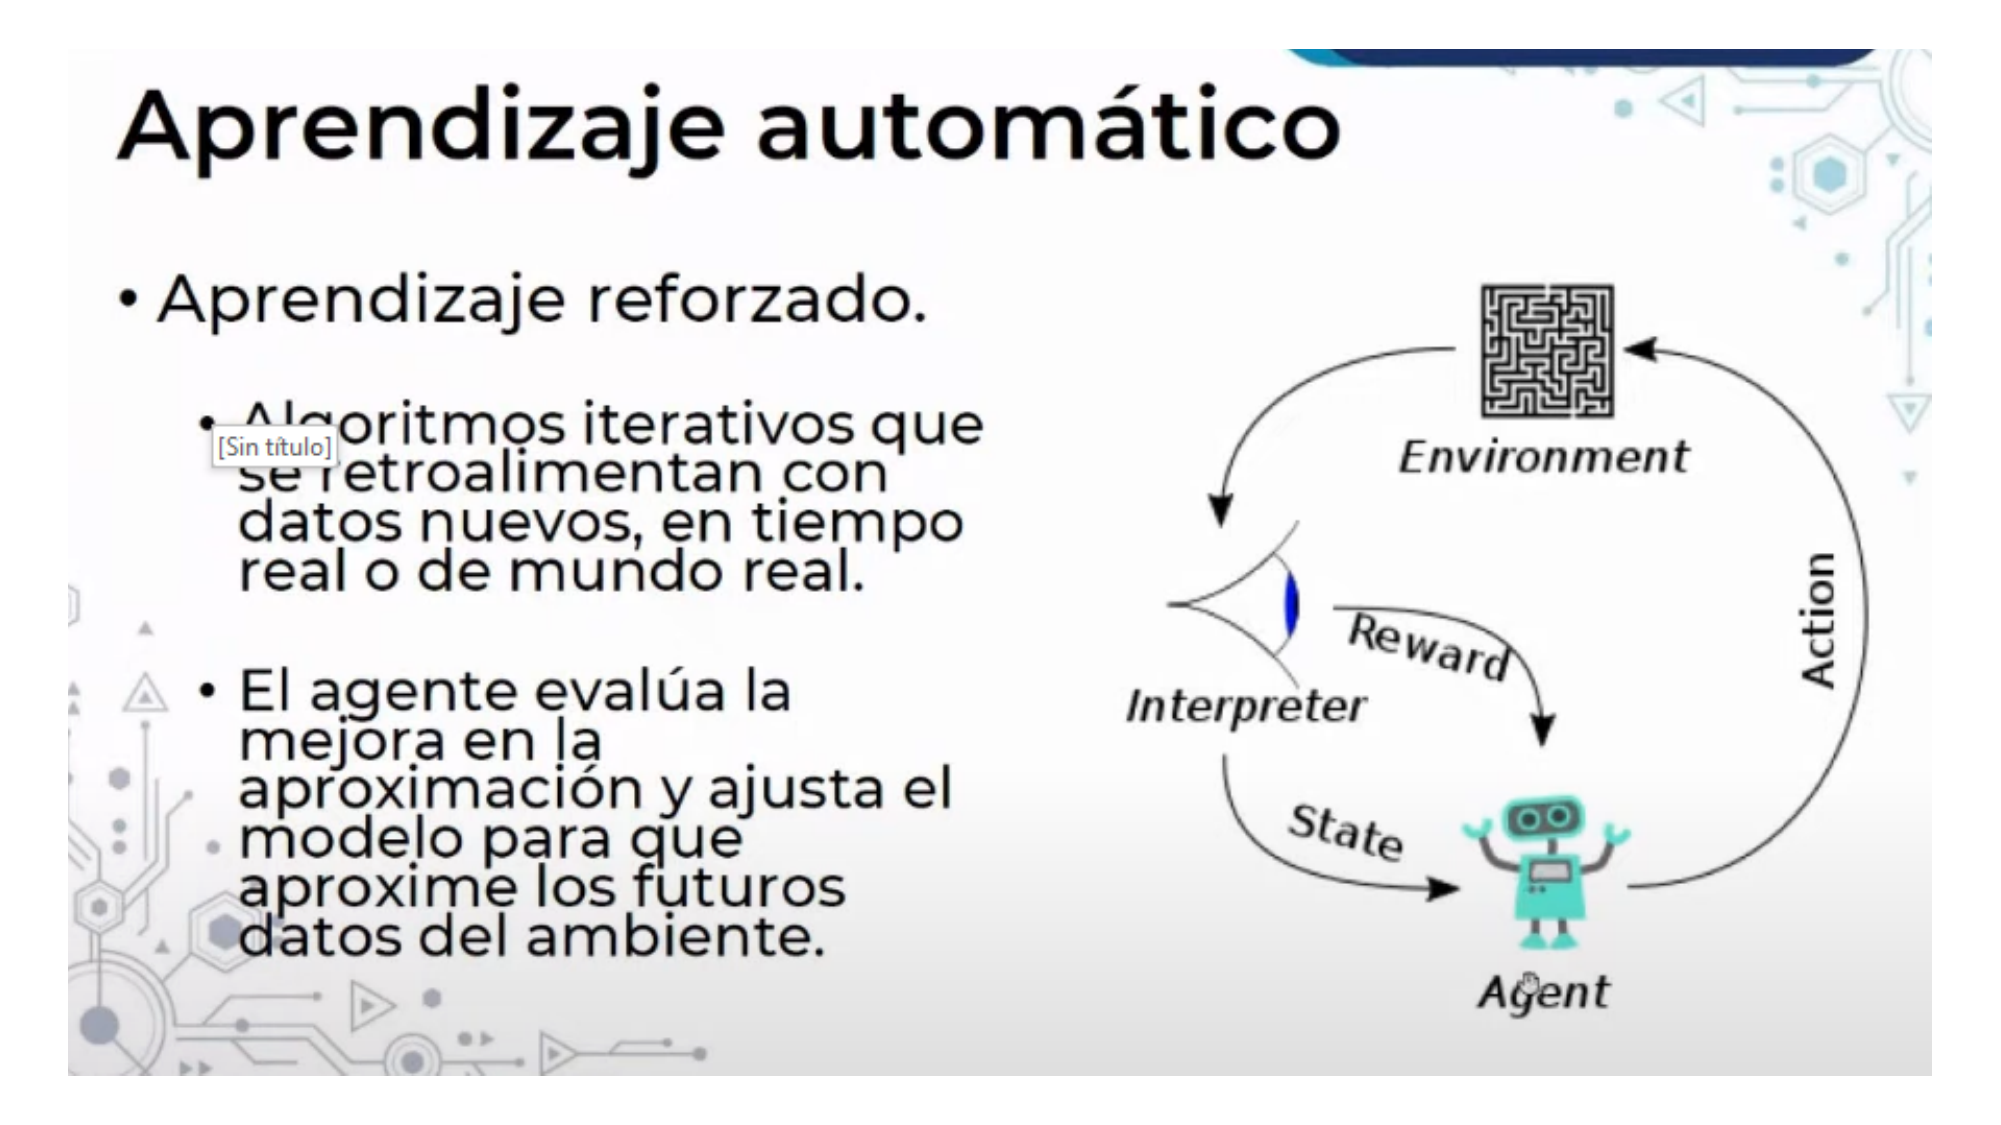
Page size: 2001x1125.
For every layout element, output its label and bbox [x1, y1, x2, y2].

picture [67, 49, 1933, 1076]
